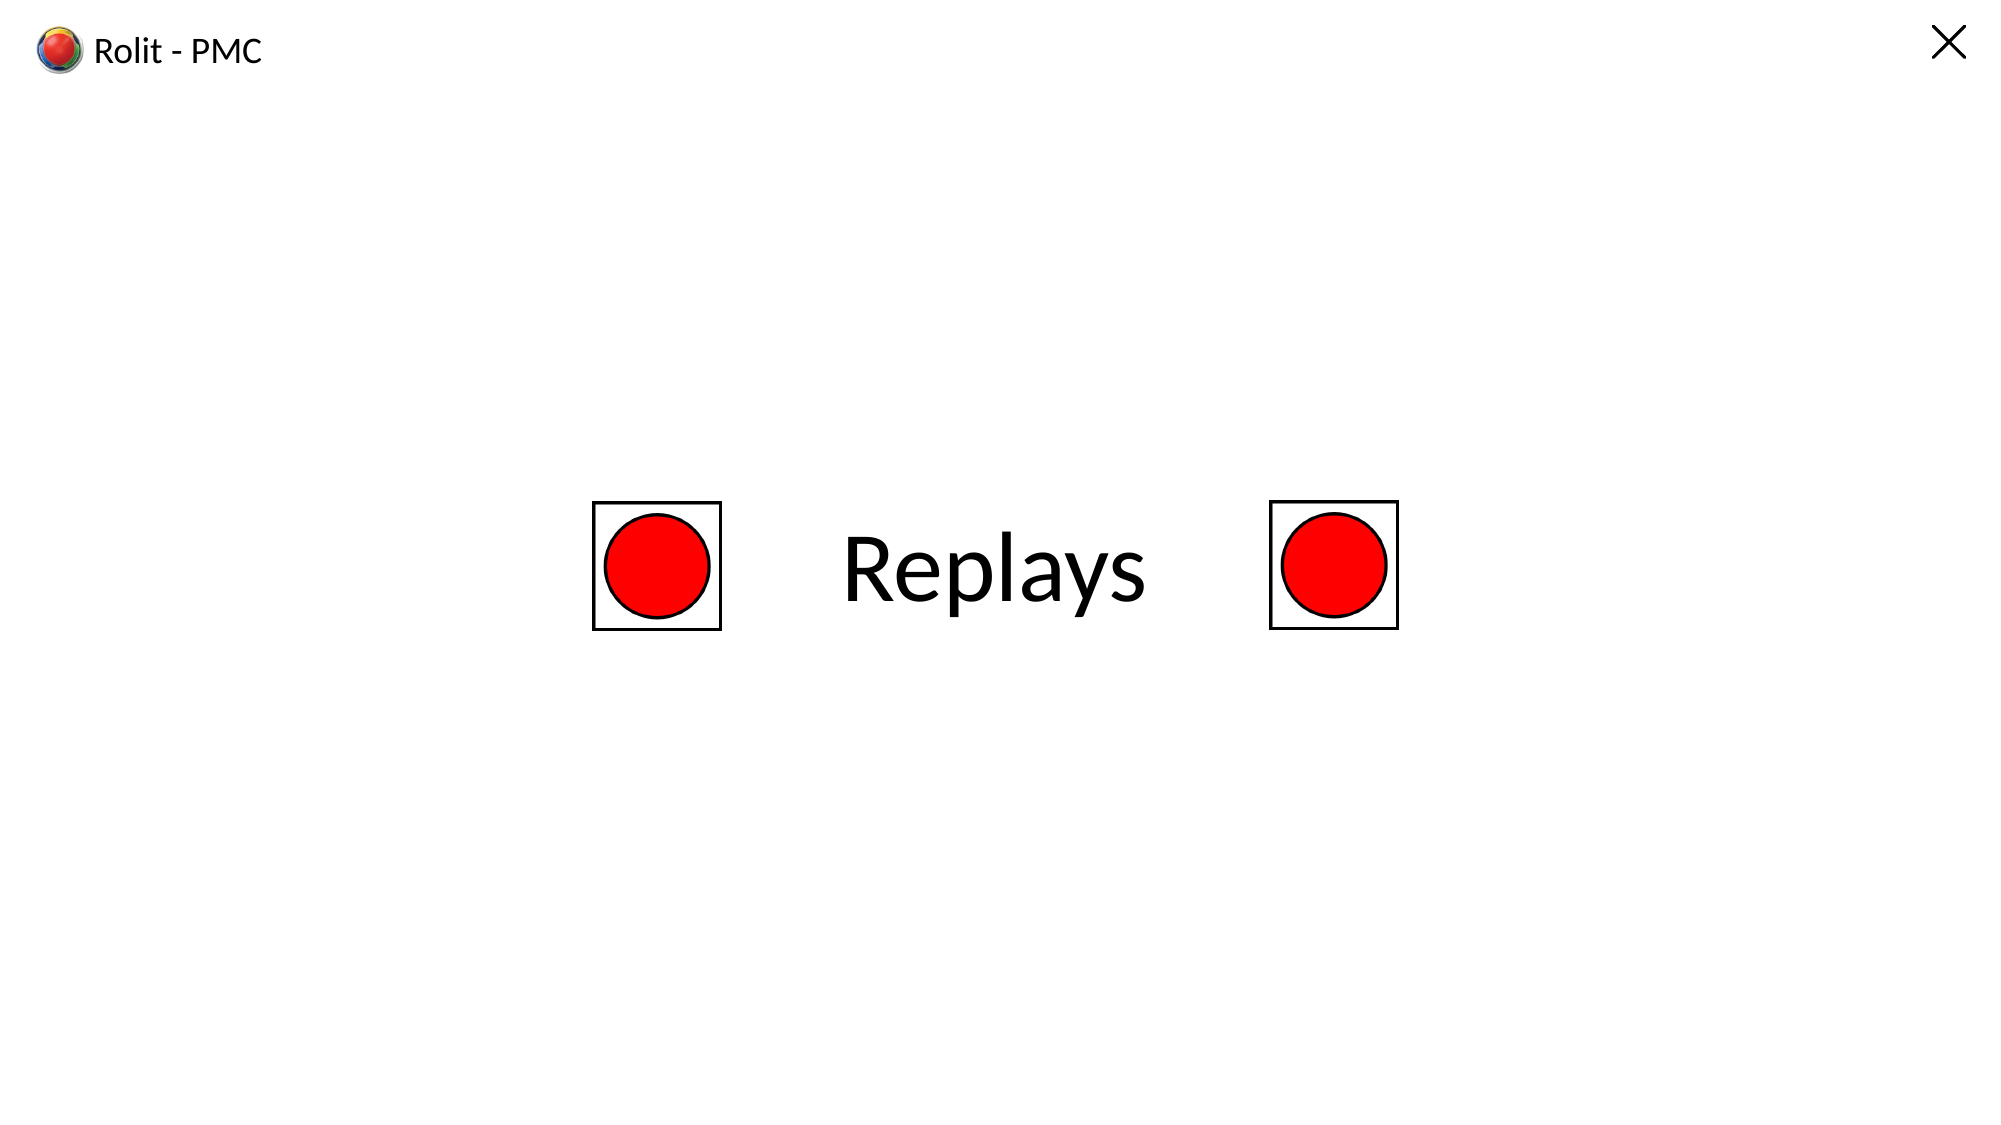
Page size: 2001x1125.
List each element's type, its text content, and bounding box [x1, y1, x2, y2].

text_box Rolit - PMC [79, 18, 297, 79]
picture [1269, 499, 1399, 630]
text_box Replays [826, 494, 1174, 630]
picture [592, 501, 722, 631]
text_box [1933, 26, 1965, 58]
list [35, 26, 84, 74]
